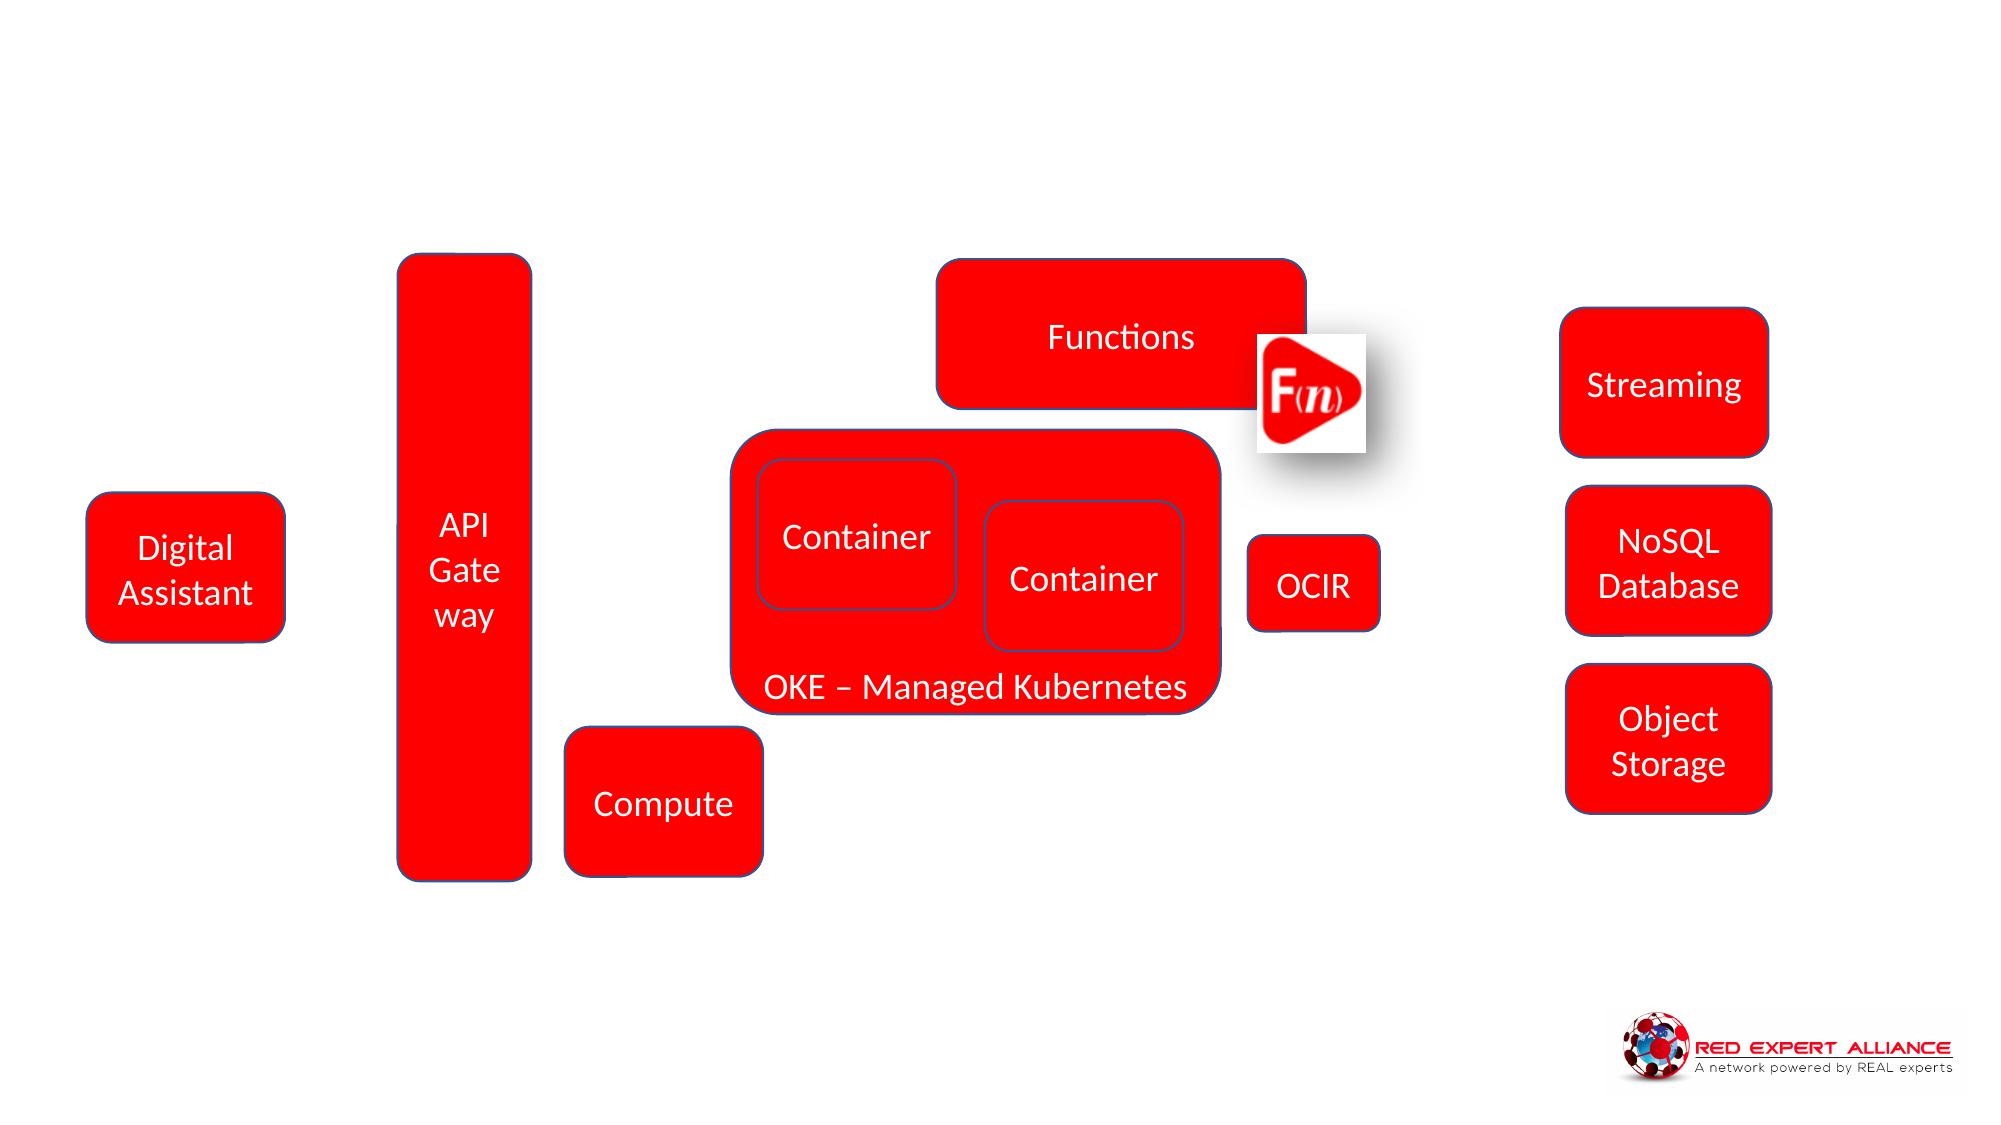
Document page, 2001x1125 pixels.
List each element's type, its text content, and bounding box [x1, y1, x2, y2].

text_box Container [983, 500, 1185, 653]
text_box Digital Assistant [85, 491, 286, 644]
picture [1604, 1006, 1966, 1098]
text_box OKE – Managed Kubernetes [729, 428, 1222, 716]
text_box Compute [563, 725, 765, 878]
text_box Object Storage [1564, 662, 1773, 815]
picture [1256, 334, 1366, 453]
text_box API Gateway [396, 252, 533, 883]
text_box Container [756, 458, 958, 611]
text_box Functions [935, 258, 1307, 411]
text_box OCIR [1246, 534, 1381, 633]
text_box Streaming [1559, 306, 1770, 459]
text_box NoSQL Database [1564, 484, 1773, 637]
